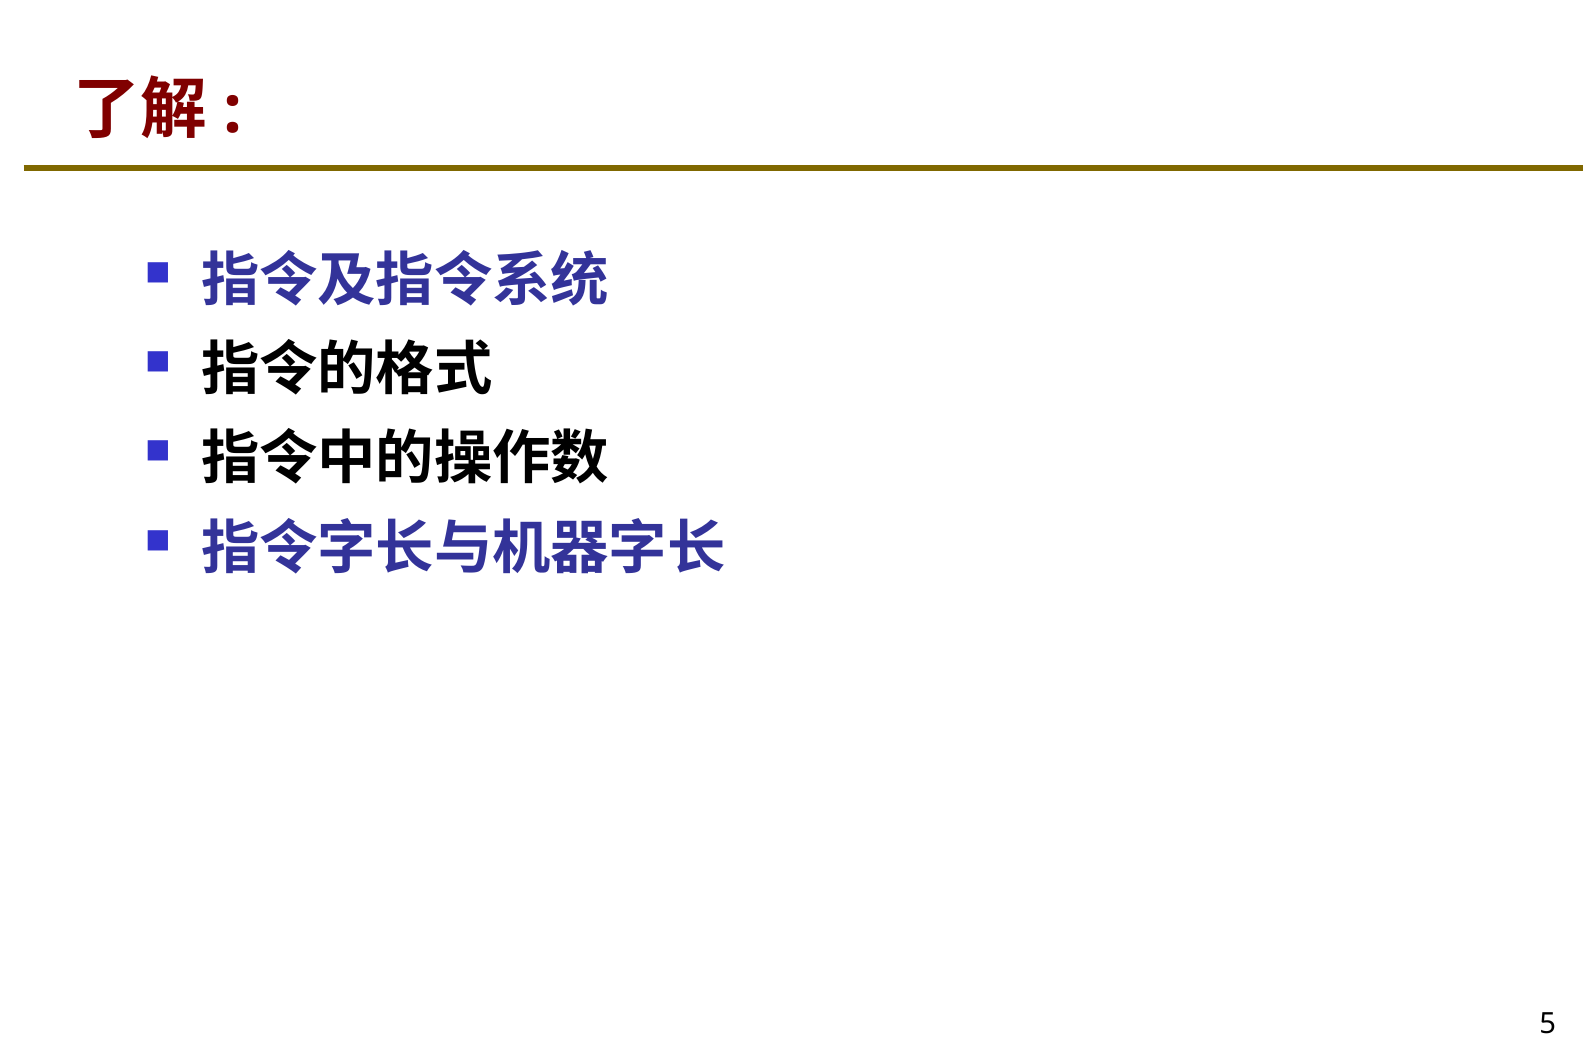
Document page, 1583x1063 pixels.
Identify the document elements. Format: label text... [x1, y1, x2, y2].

title 了解: [59, 35, 1408, 154]
slide_number 5 [1474, 980, 1572, 1052]
list 指令及指令系统 指令的格式 指令中的操作数 指令字长与机器字长 [129, 224, 1403, 822]
